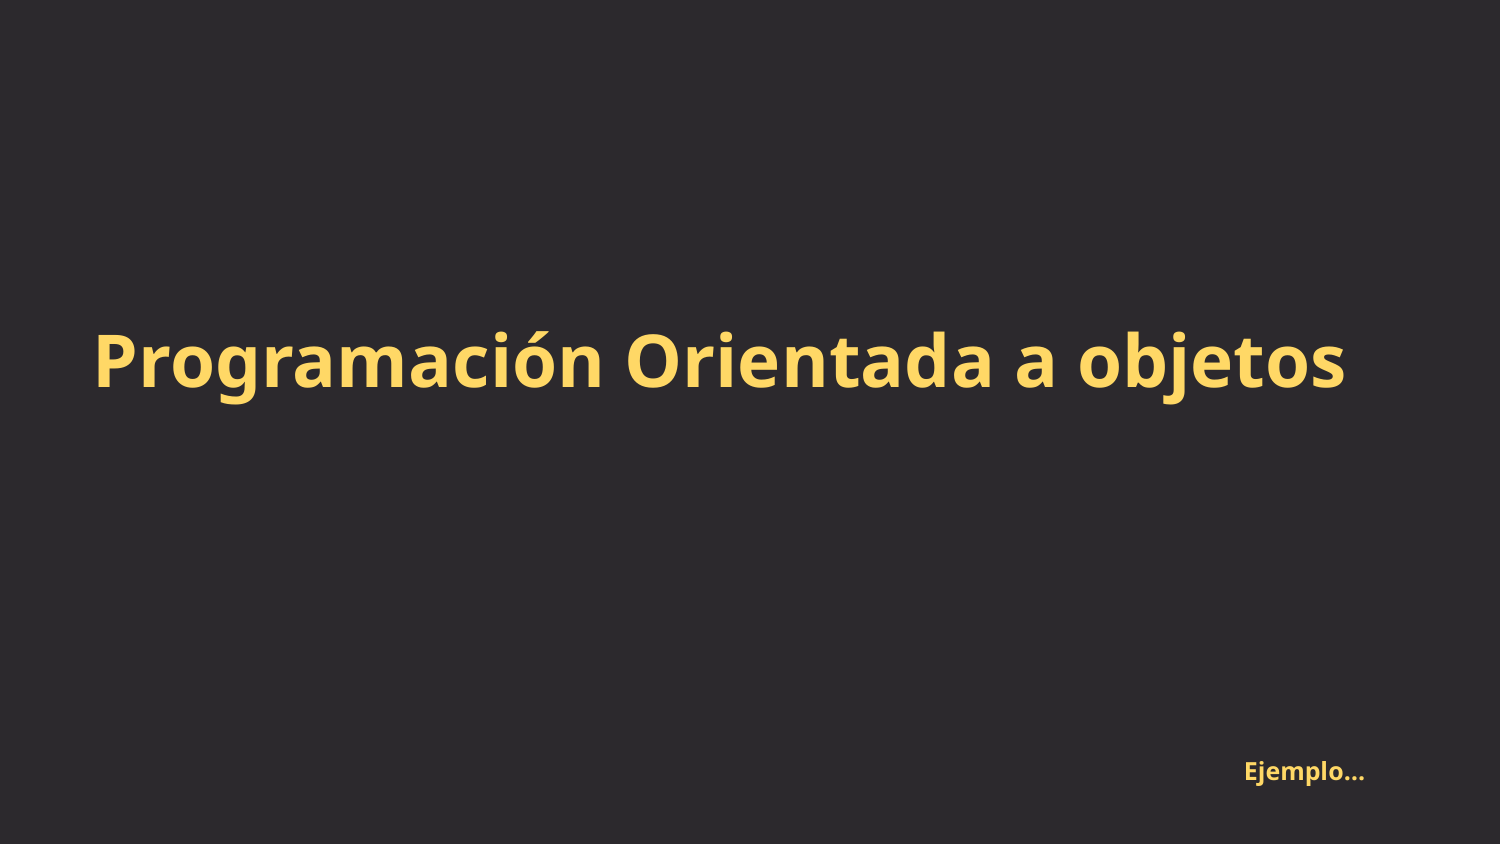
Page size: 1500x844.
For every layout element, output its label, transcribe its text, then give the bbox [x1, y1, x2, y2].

title Programación Orientada a objetos [26, 33, 1414, 683]
title Ejemplo… [1228, 740, 1414, 808]
